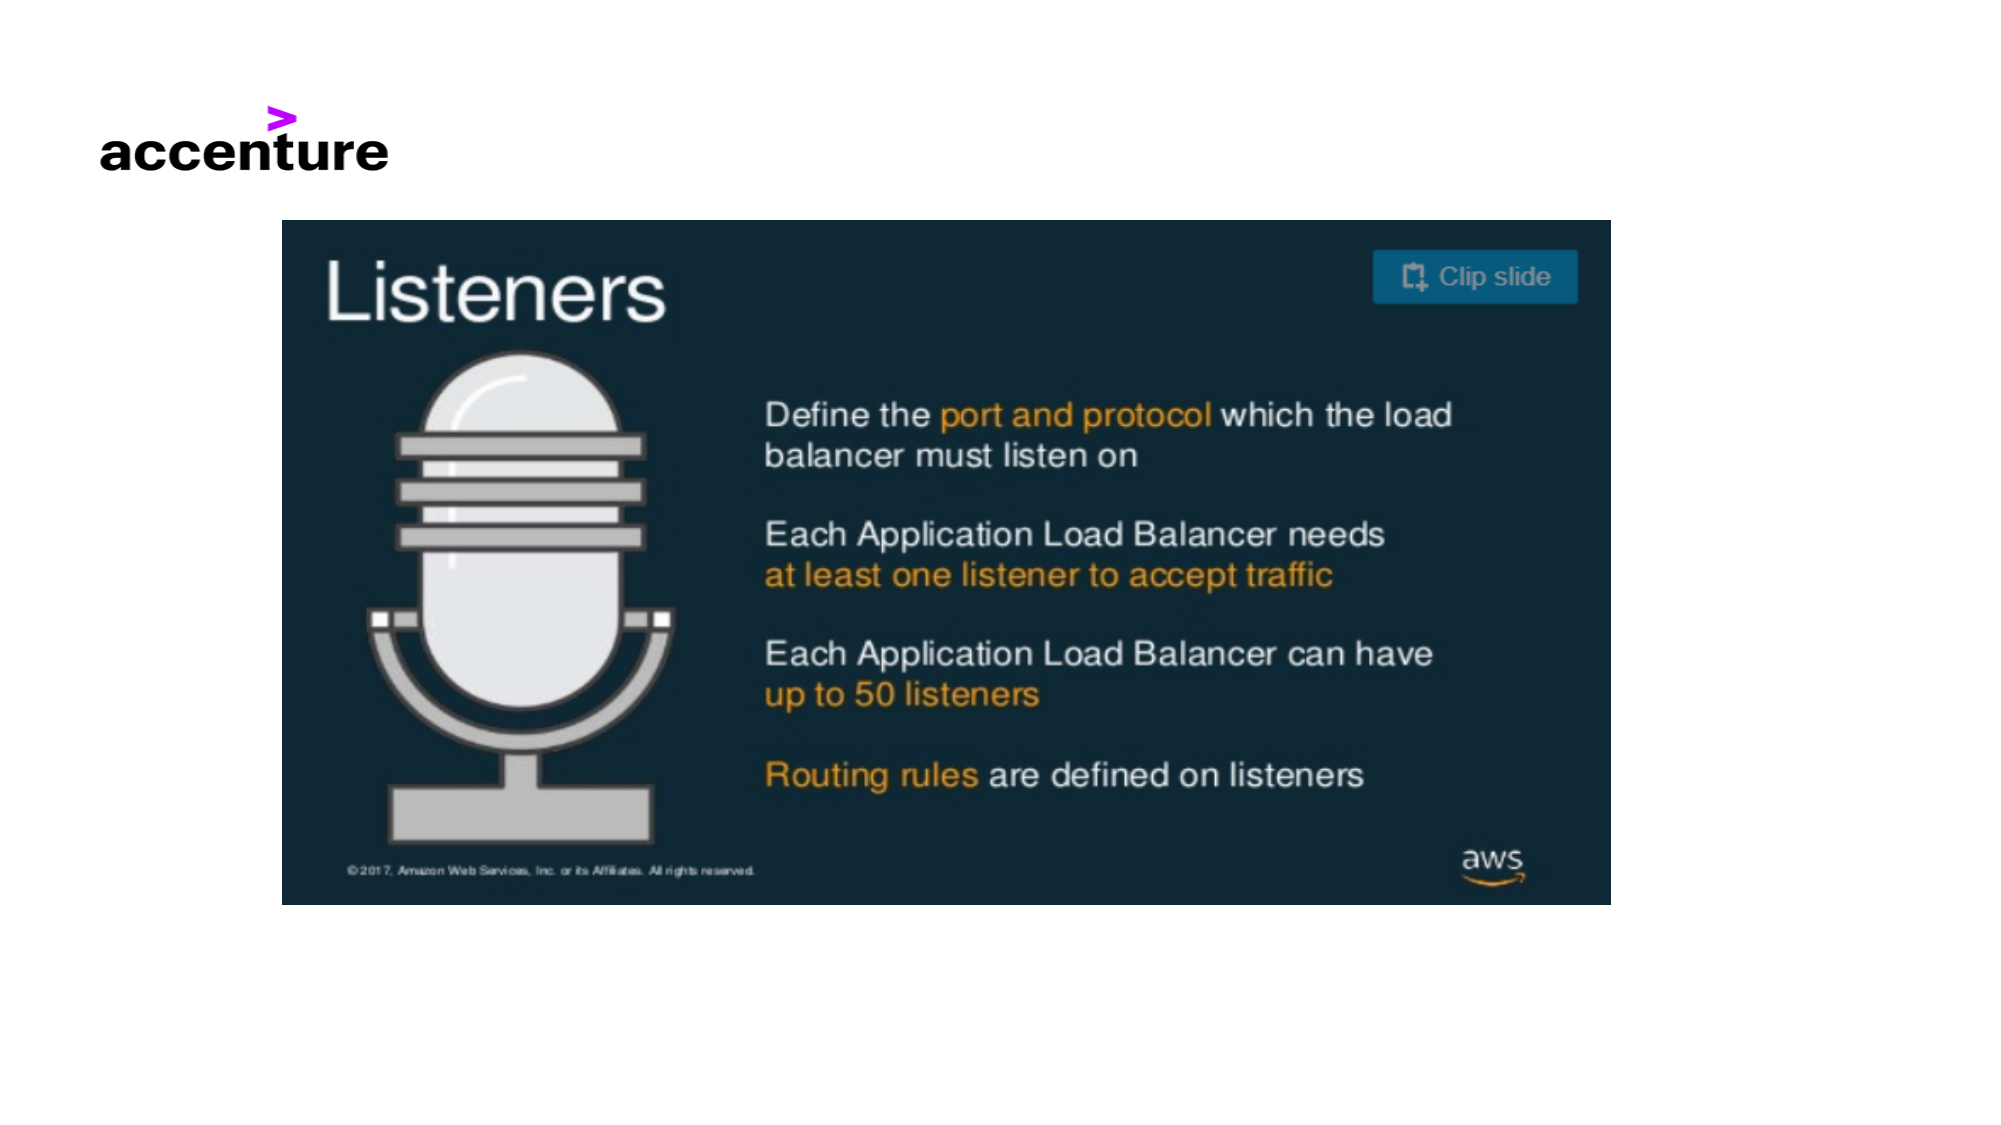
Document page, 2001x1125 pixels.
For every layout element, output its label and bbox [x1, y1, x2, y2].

picture [100, 105, 388, 171]
picture [282, 220, 1611, 905]
